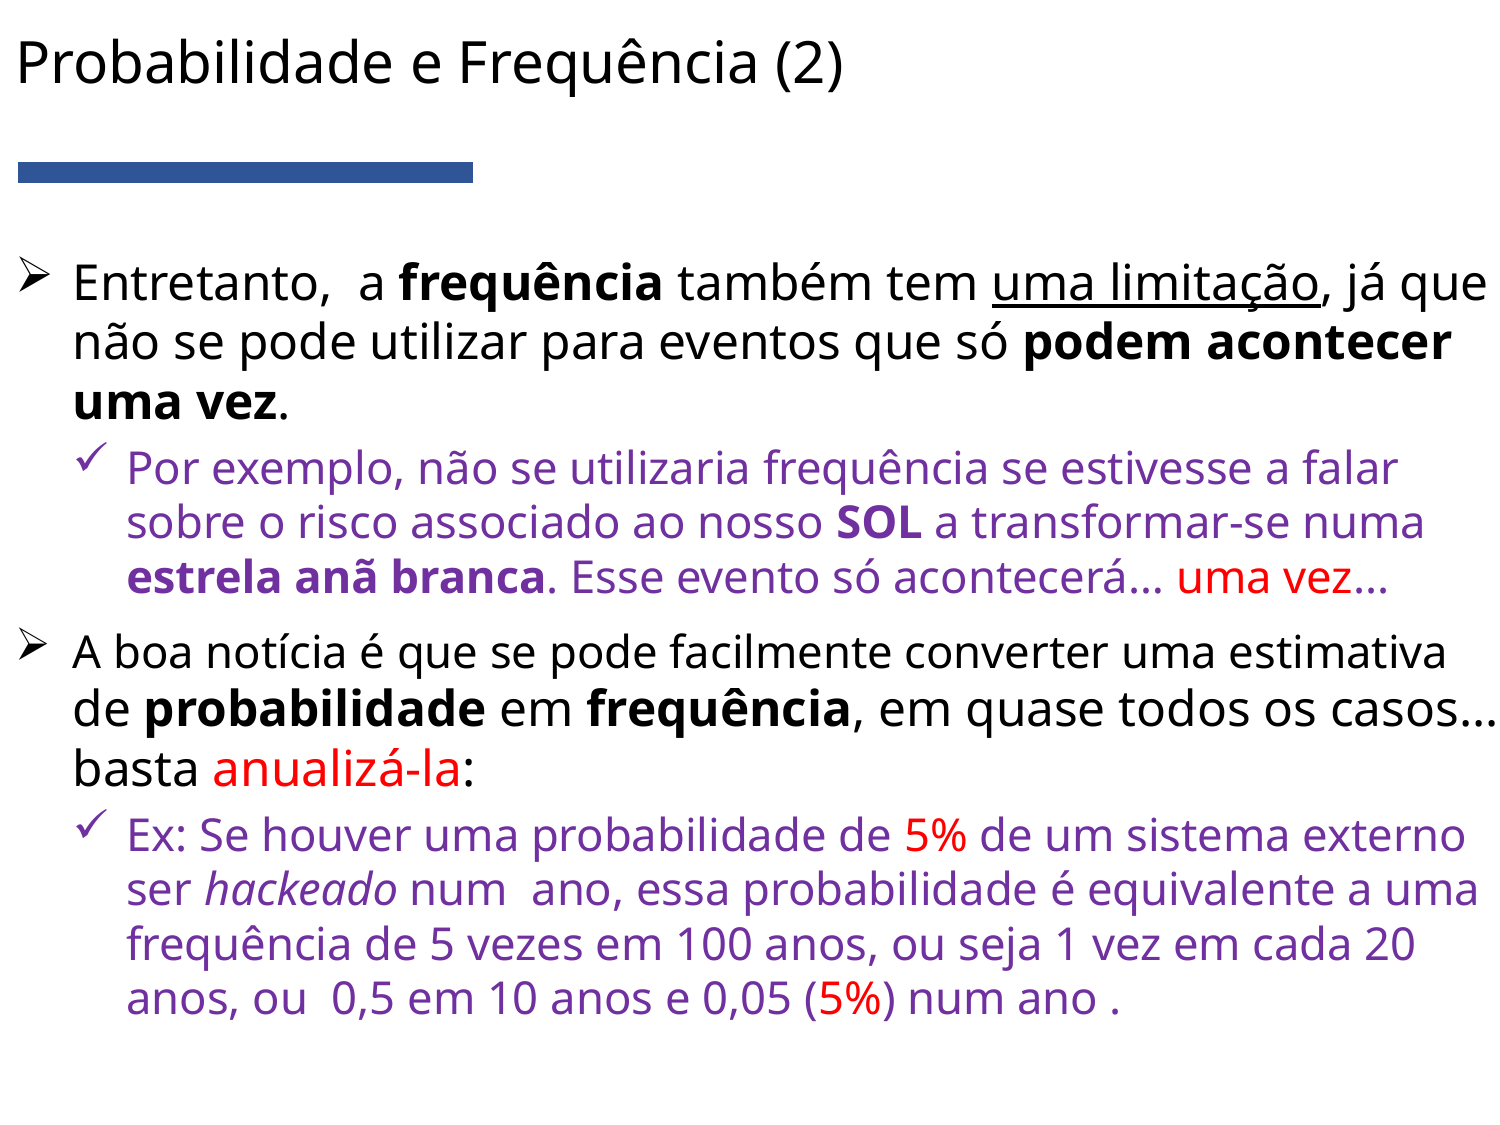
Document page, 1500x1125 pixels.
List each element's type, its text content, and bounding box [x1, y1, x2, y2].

title Probabilidade e Frequência (2) [0, 3, 1500, 126]
list Entretanto, a frequência também tem uma limitação, já que não se pode utilizar para eventos que só podem acontecer uma vez. Por exemplo, não se utilizaria frequência se estivesse a falar sobre o risco associado ao nosso SOL a transformar-se numa estrela anã branca. Esse evento só acontecerá… uma vez... A boa notícia é que se pode facilmente converter uma estimativa de probabilidade em frequência, em quase todos os casos… basta anualizá-la: Ex: Se houver uma probabilidade de 5% de um sistema externo ser hackeado num ano, essa probabilidade é equivalente a uma frequência de 5 vezes em 100 anos, ou seja 1 vez em cada 20 anos, ou 0,5 em 10 anos e 0,05 (5%) num ano . [0, 243, 1500, 1035]
